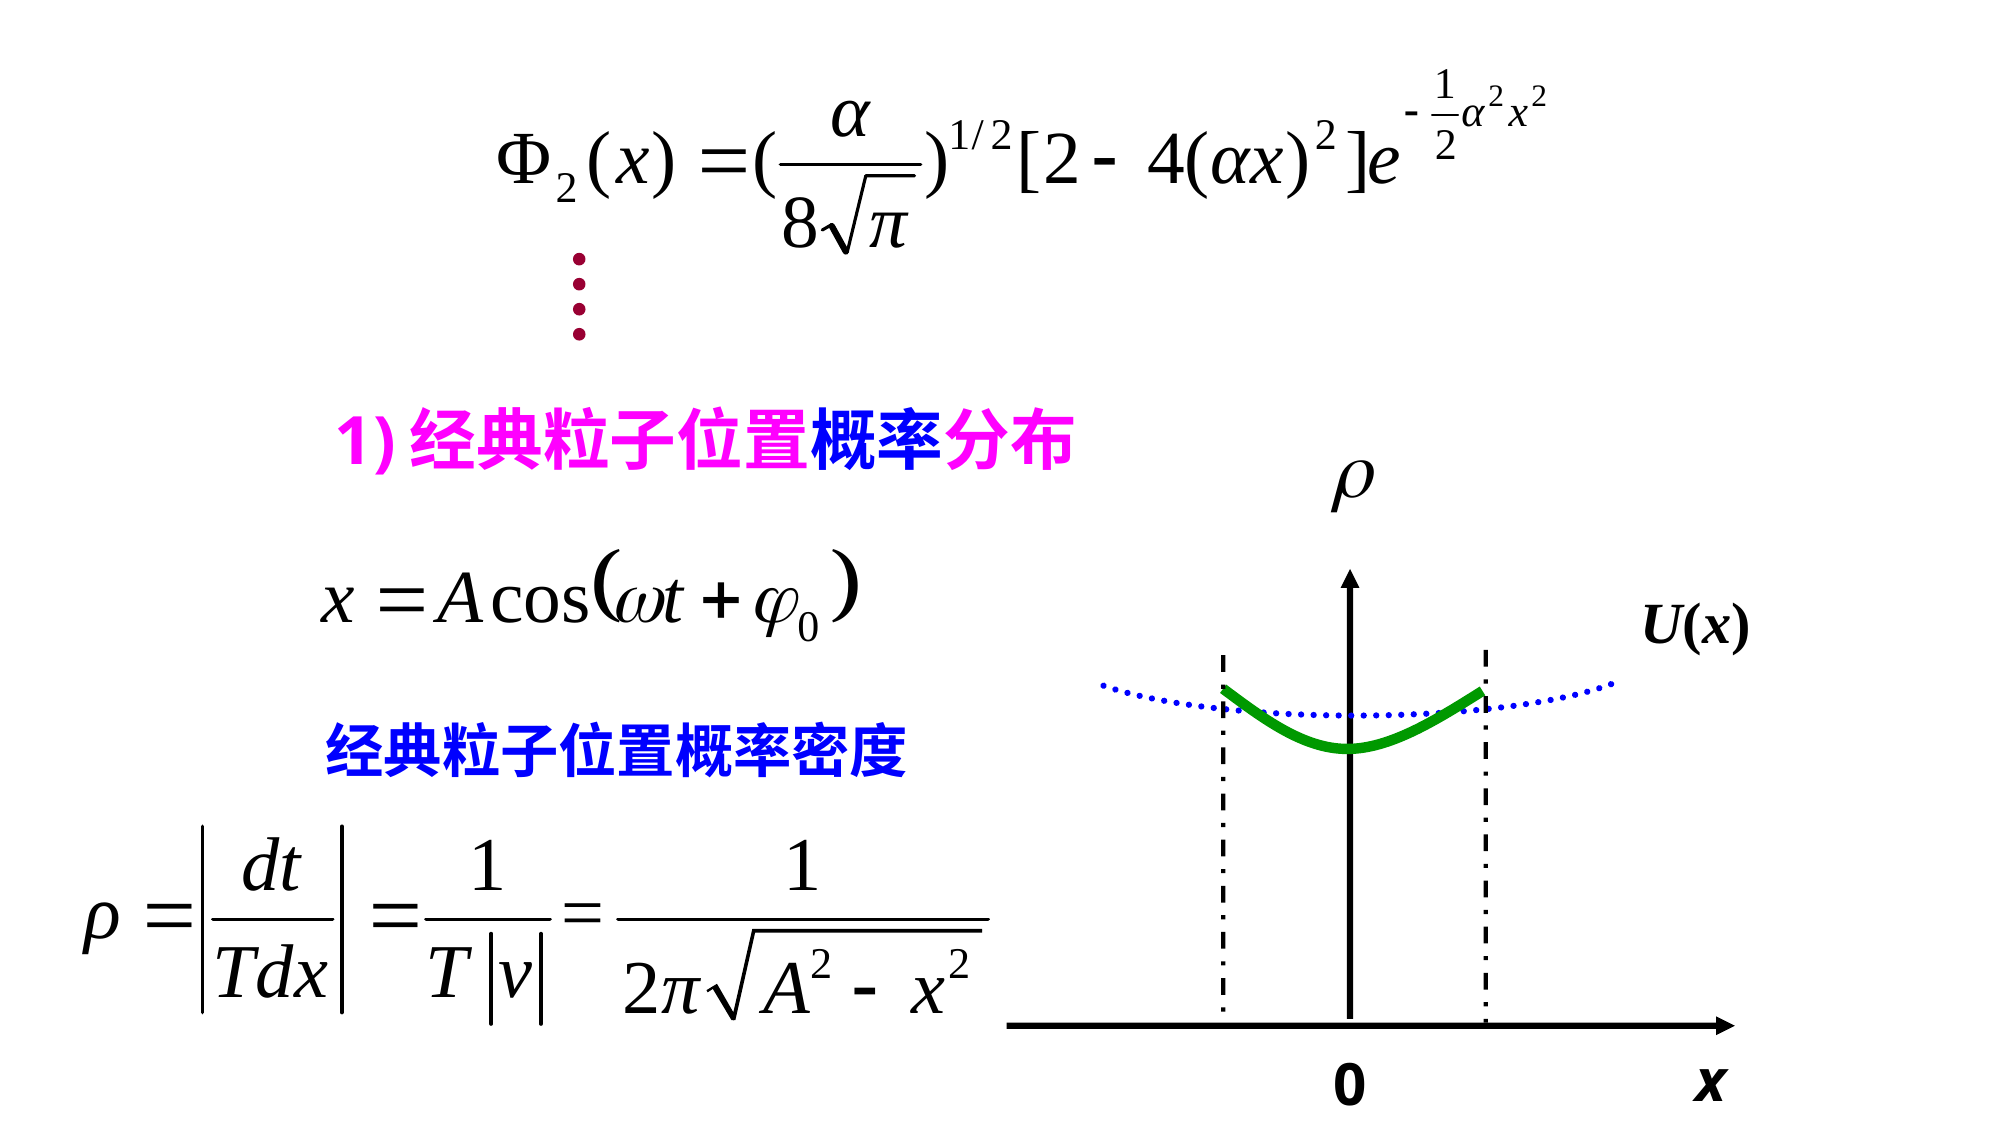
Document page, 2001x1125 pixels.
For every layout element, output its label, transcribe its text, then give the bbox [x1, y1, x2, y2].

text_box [1316, 446, 1394, 529]
text_box 经典粒子位置概率分布 [319, 390, 1184, 486]
text_box 经典粒子位置概率密度 [310, 706, 924, 792]
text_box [1223, 649, 1486, 1028]
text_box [1005, 568, 1783, 1125]
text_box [67, 811, 1004, 1040]
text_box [305, 547, 865, 660]
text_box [485, 52, 1566, 271]
